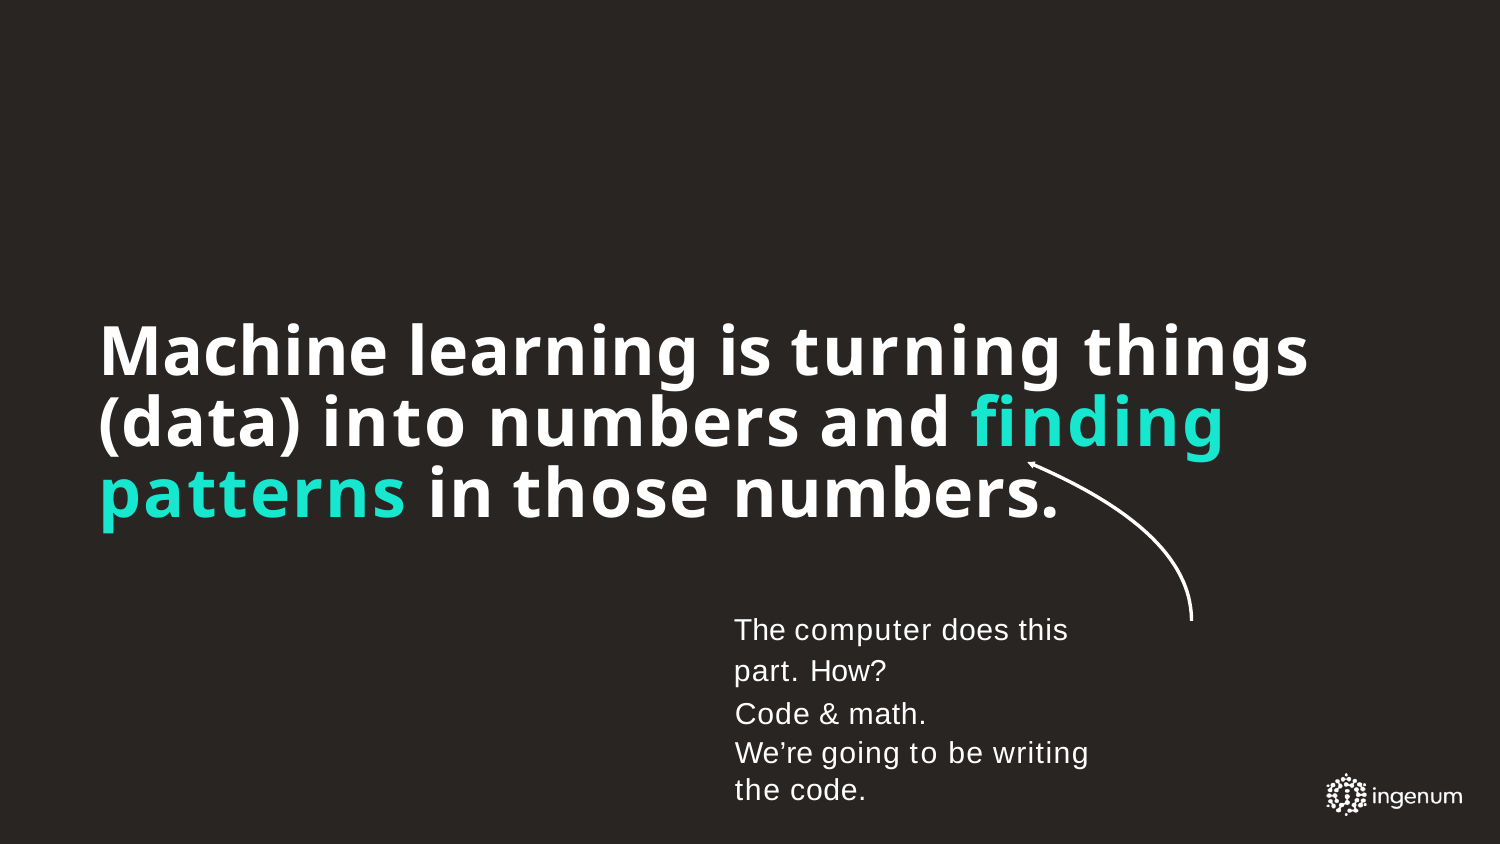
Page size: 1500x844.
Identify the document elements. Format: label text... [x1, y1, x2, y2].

text_box Machine learning is turning things (data) into numbers and finding patterns in those numbers. [97, 305, 1404, 532]
text_box The computer does this part. How? Code & math. We’re going to be writing the code. [732, 604, 1228, 807]
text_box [1027, 461, 1193, 622]
picture [1326, 773, 1462, 817]
